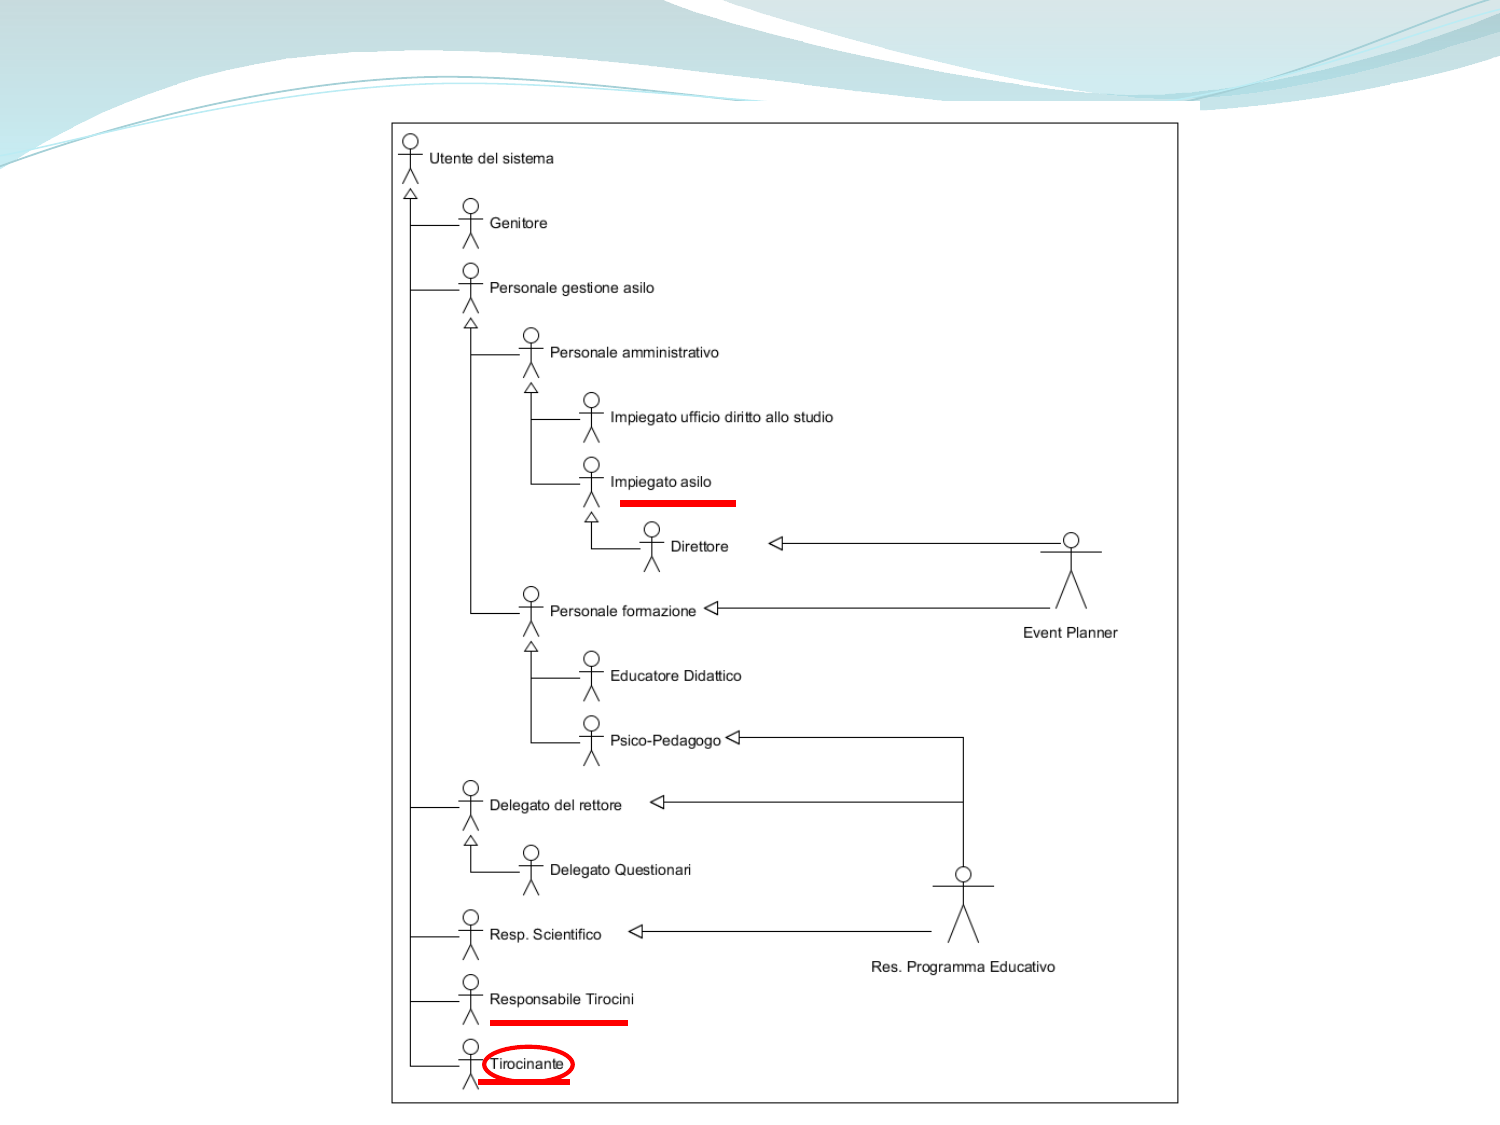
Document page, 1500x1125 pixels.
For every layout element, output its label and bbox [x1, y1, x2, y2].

picture [370, 101, 1201, 1125]
